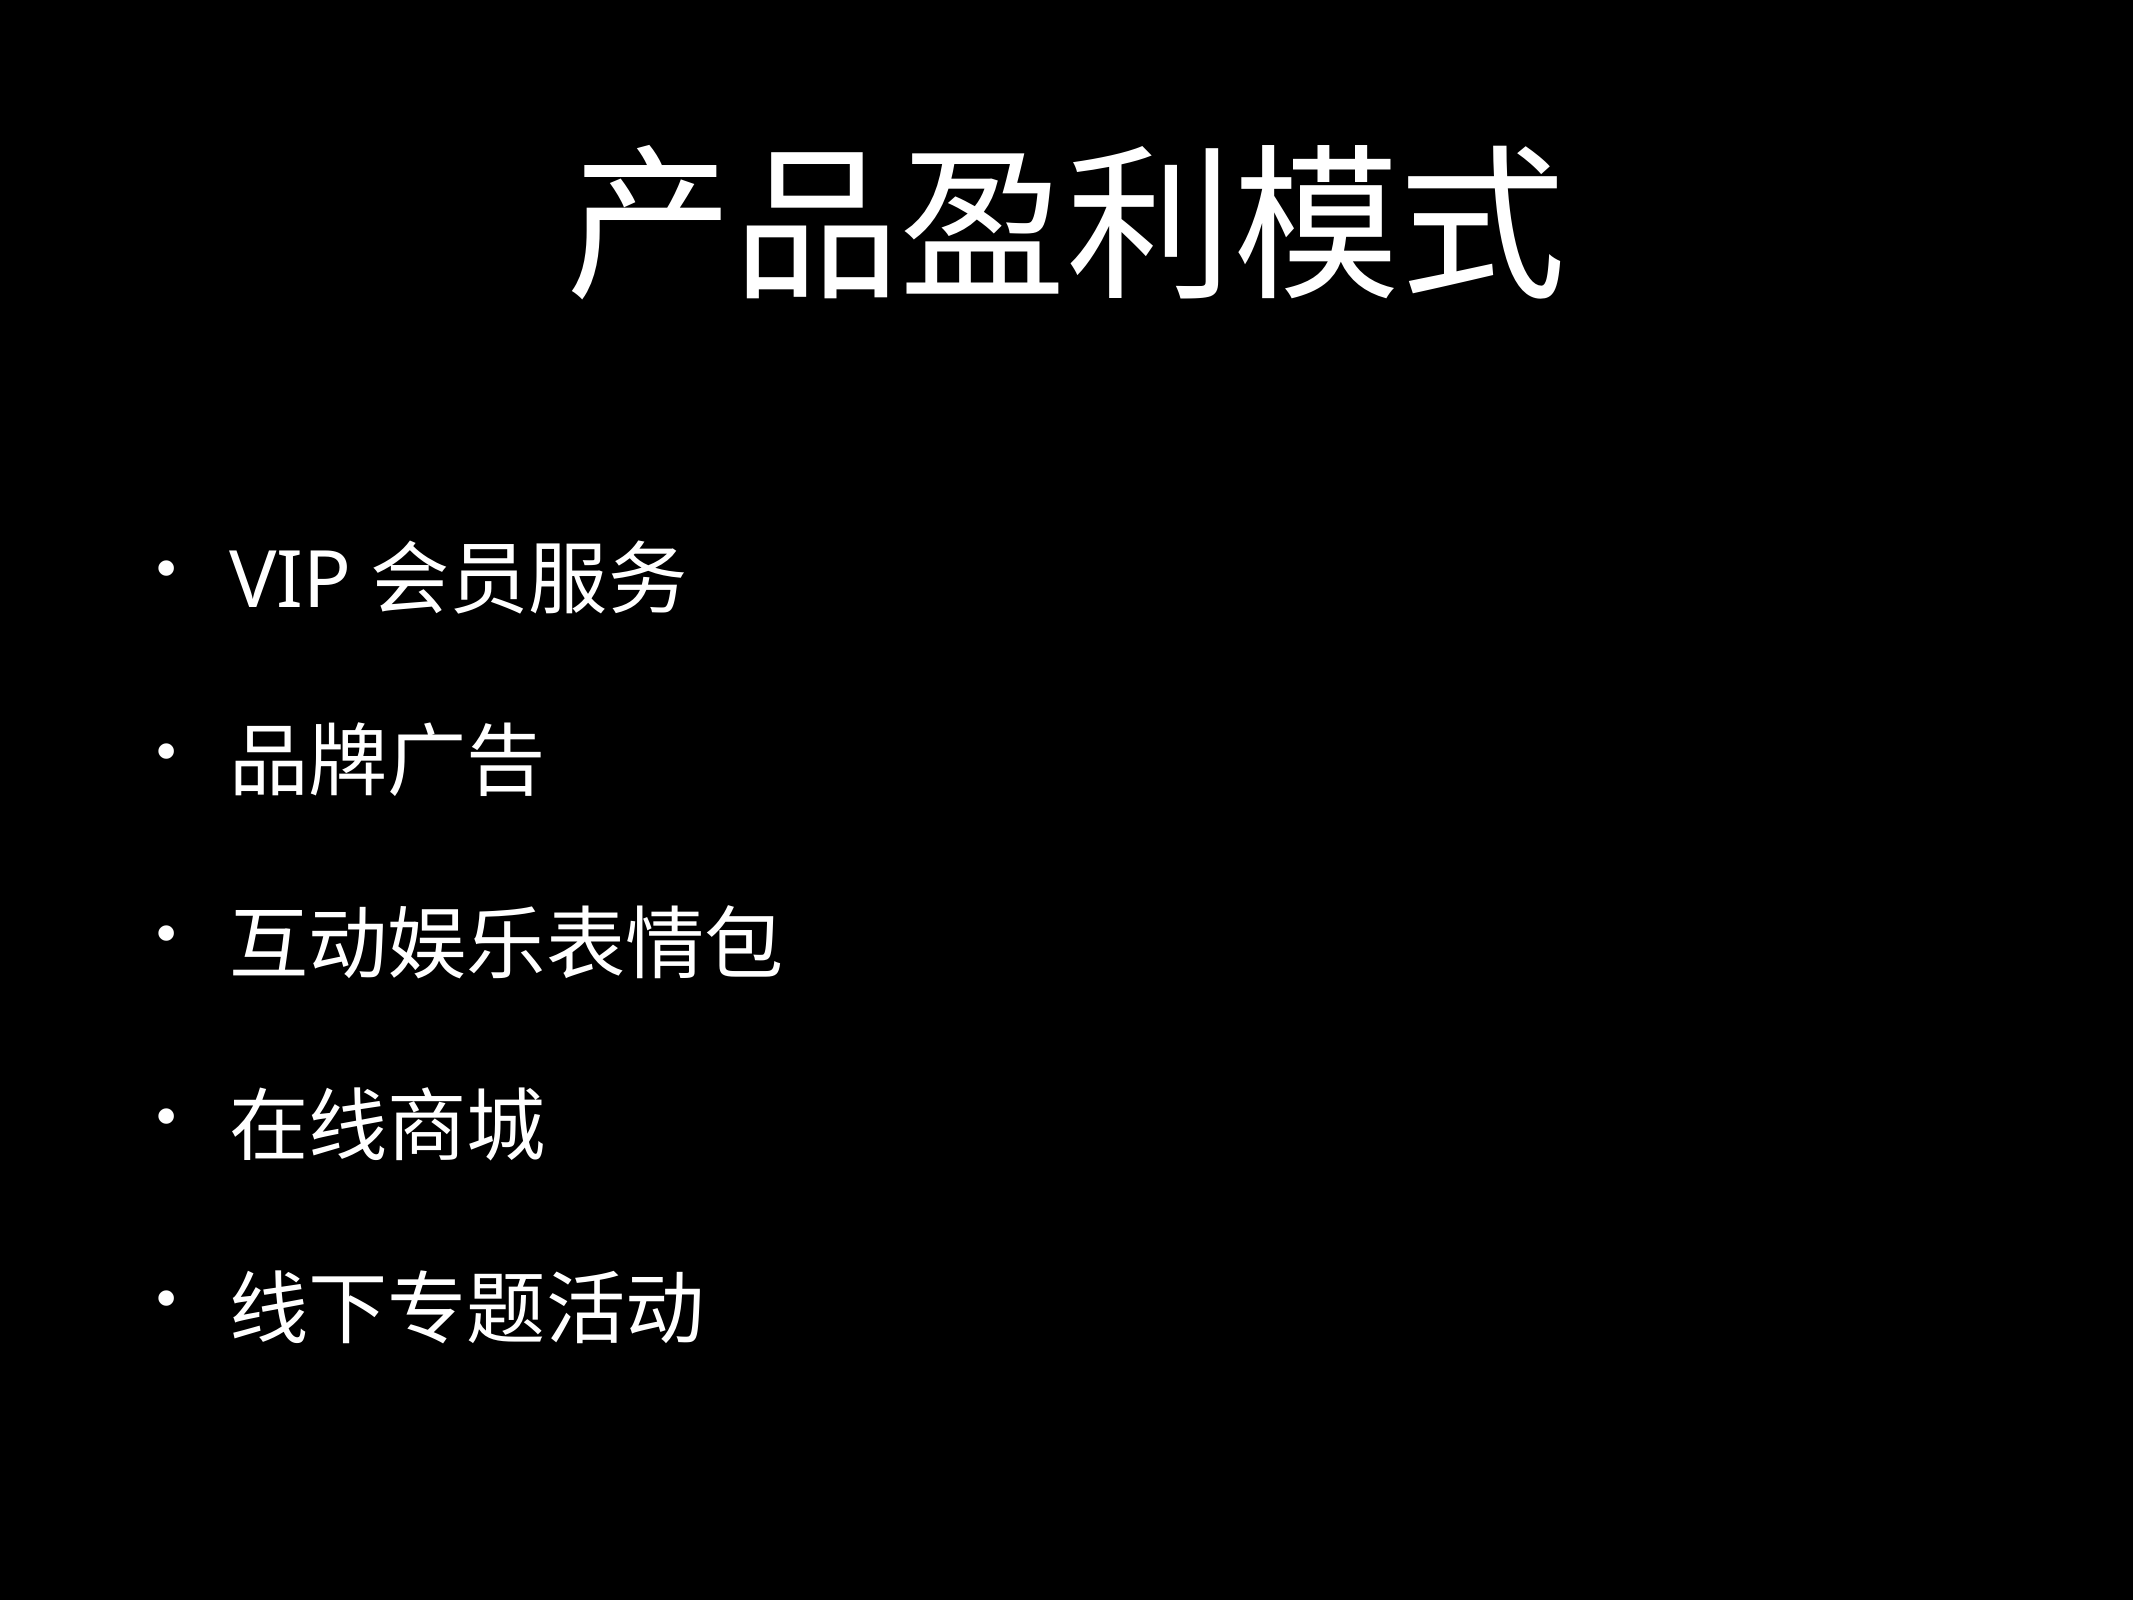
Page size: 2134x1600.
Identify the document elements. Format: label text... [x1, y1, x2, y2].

list VIP会员服务 品牌广告 互动娱乐表情包 在线商城 线下专题活动 [155, 424, 1978, 1457]
title 产品盈利模式 [155, 41, 1978, 397]
